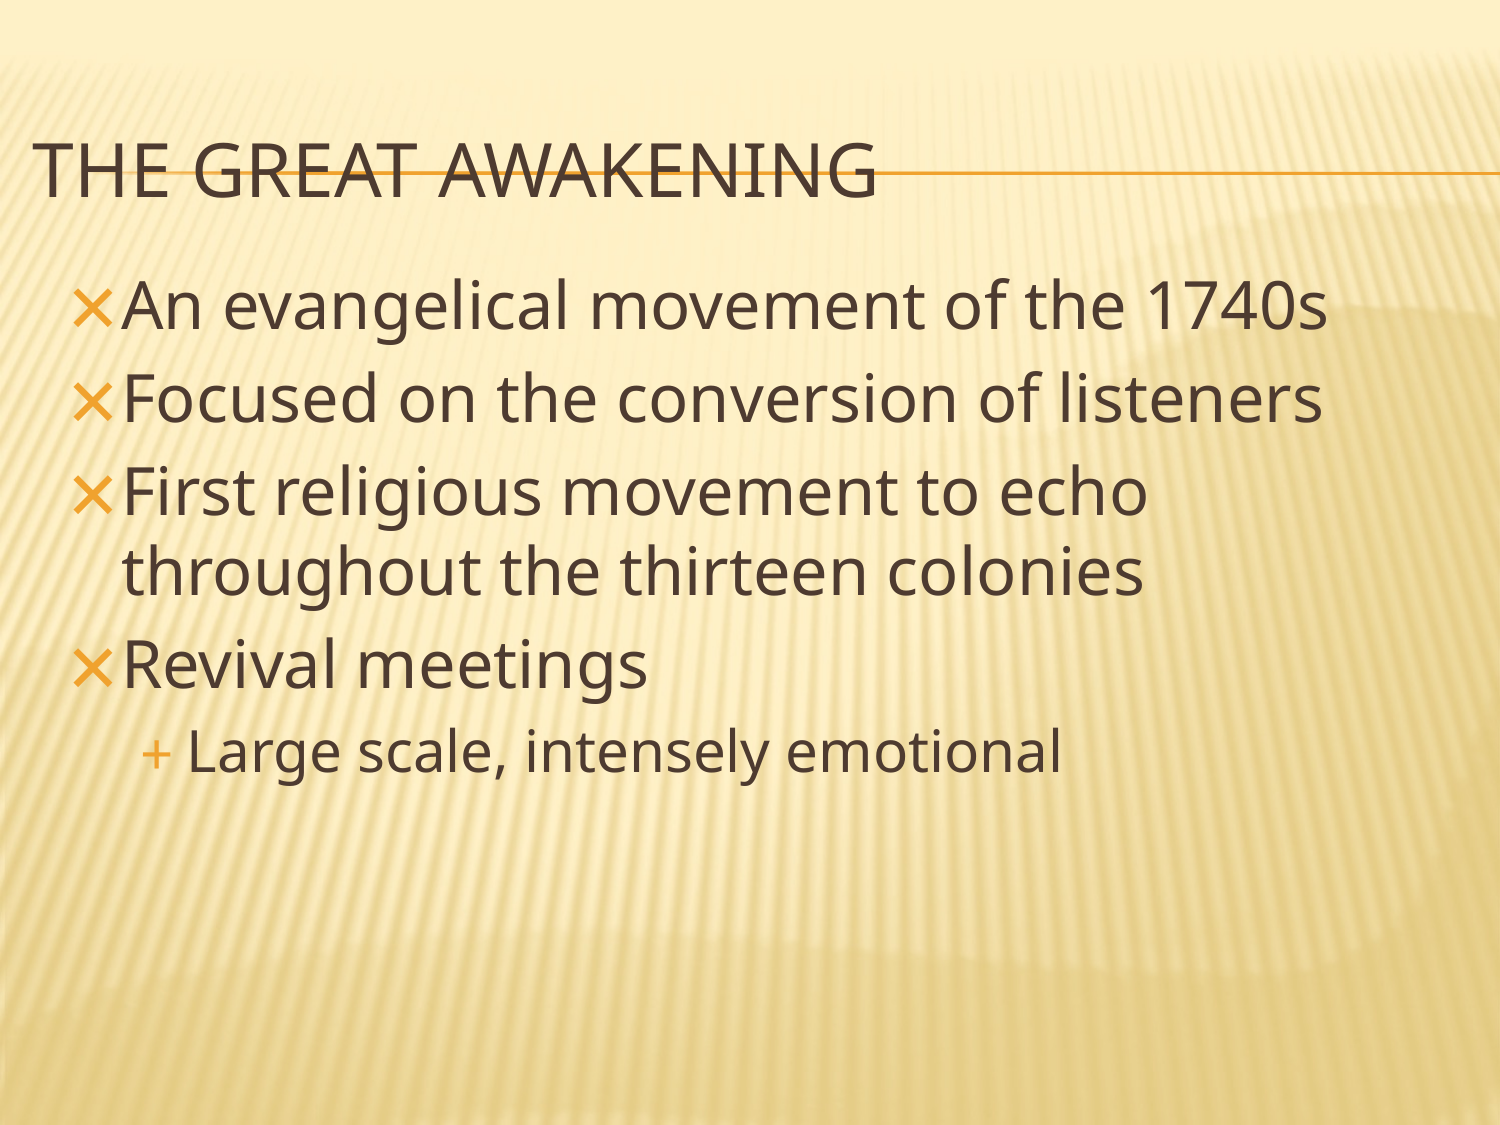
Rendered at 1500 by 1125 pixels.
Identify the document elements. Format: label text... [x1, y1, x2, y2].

title THE GREAT AWAKENING [17, 75, 1475, 260]
list An evangelical movement of the 1740s Focused on the conversion of listeners First religious movement to echo throughout the thirteen colonies Revival meetings Large scale, intensely emotional [50, 254, 1475, 998]
picture [0, 0, 1500, 1125]
